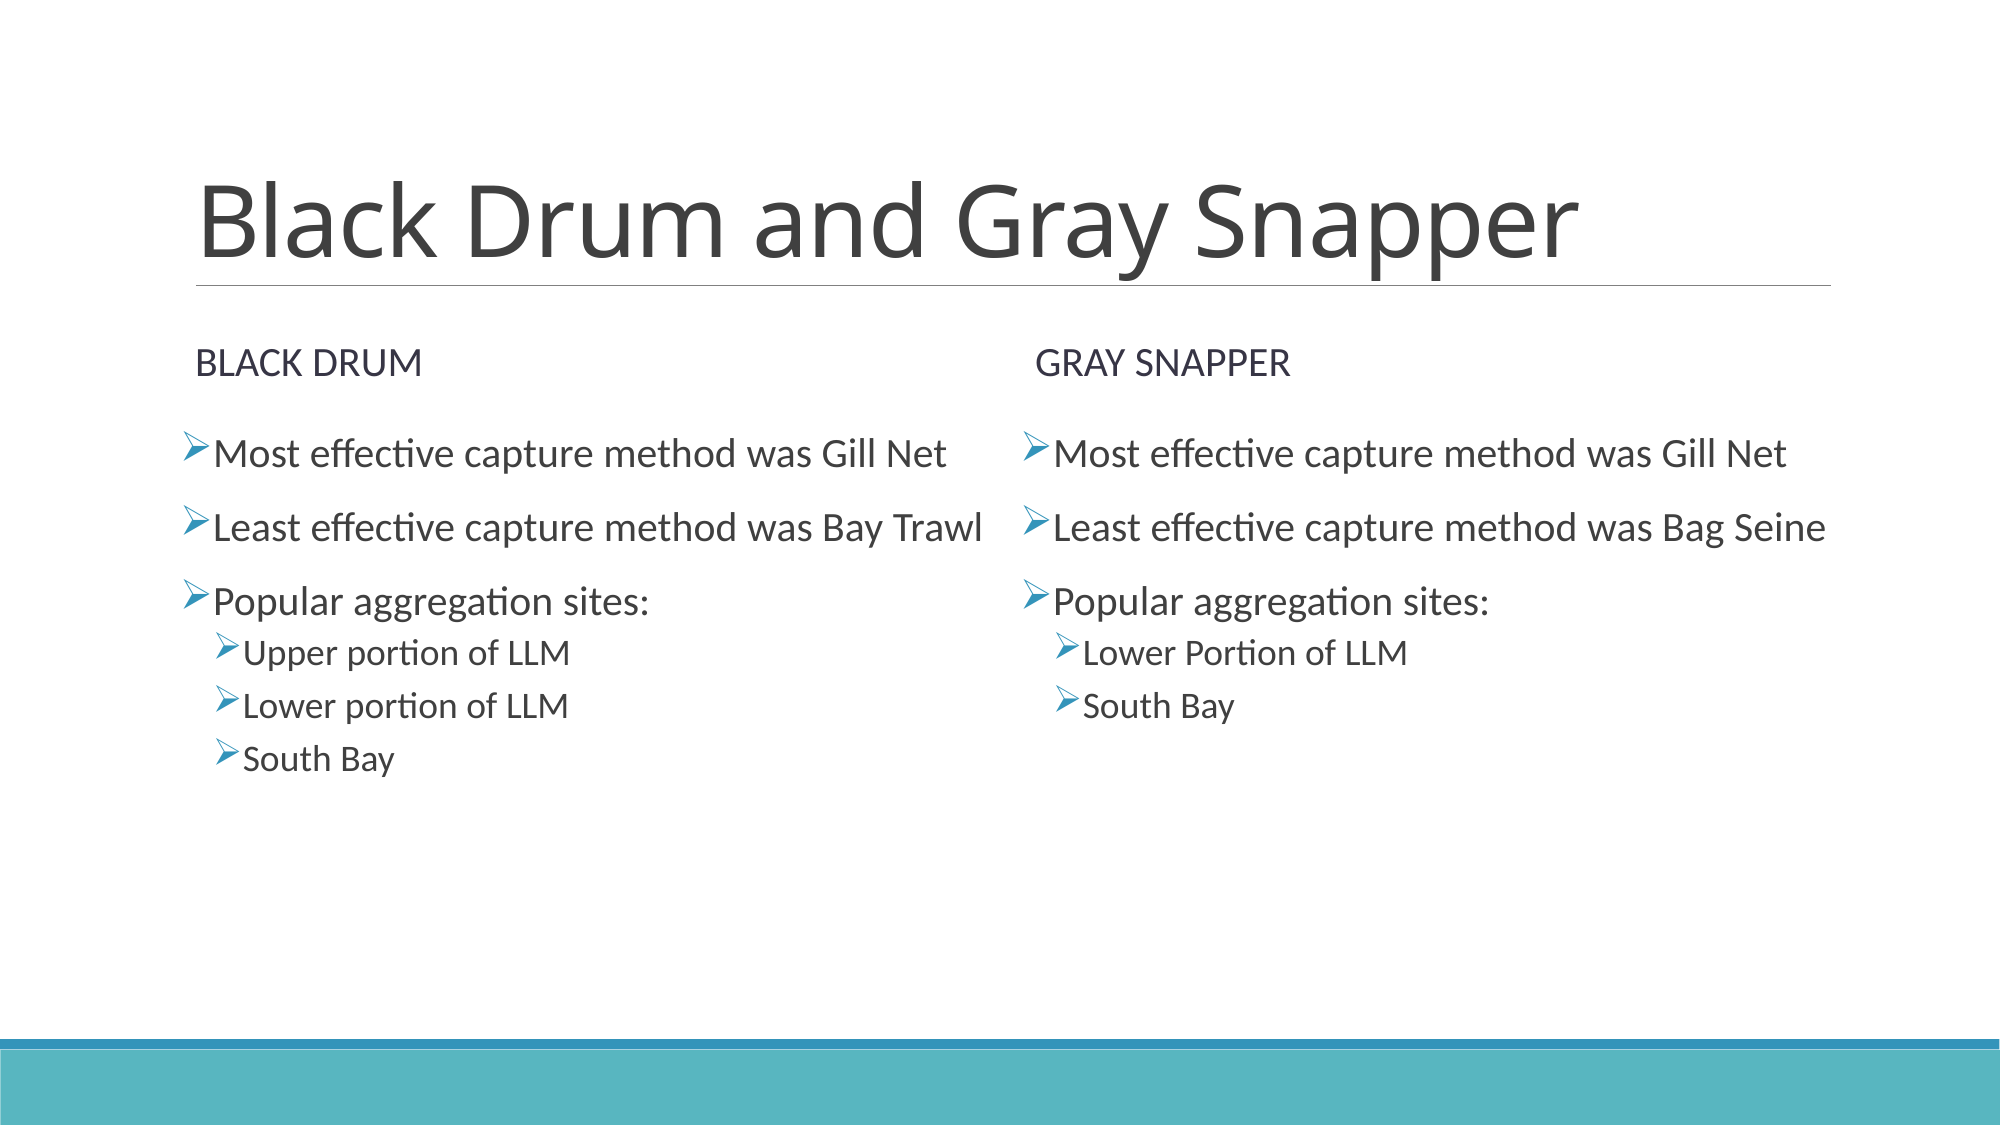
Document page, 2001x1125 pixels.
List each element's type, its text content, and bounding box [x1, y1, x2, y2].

list Most effective capture method was Gill Net Least effective capture method was Bag Seine Popular aggregation sites: Lower Portion of LLM South Bay [1020, 423, 1830, 963]
list Most effective capture method was Gill Net Least effective capture method was Bay Trawl Popular aggregation sites: Upper portion of LLM Lower portion of LLM South Bay [180, 423, 990, 963]
list Black drum [180, 302, 990, 423]
list Gray snapper [1020, 302, 1830, 423]
title Black Drum and Gray Snapper [180, 47, 1830, 285]
